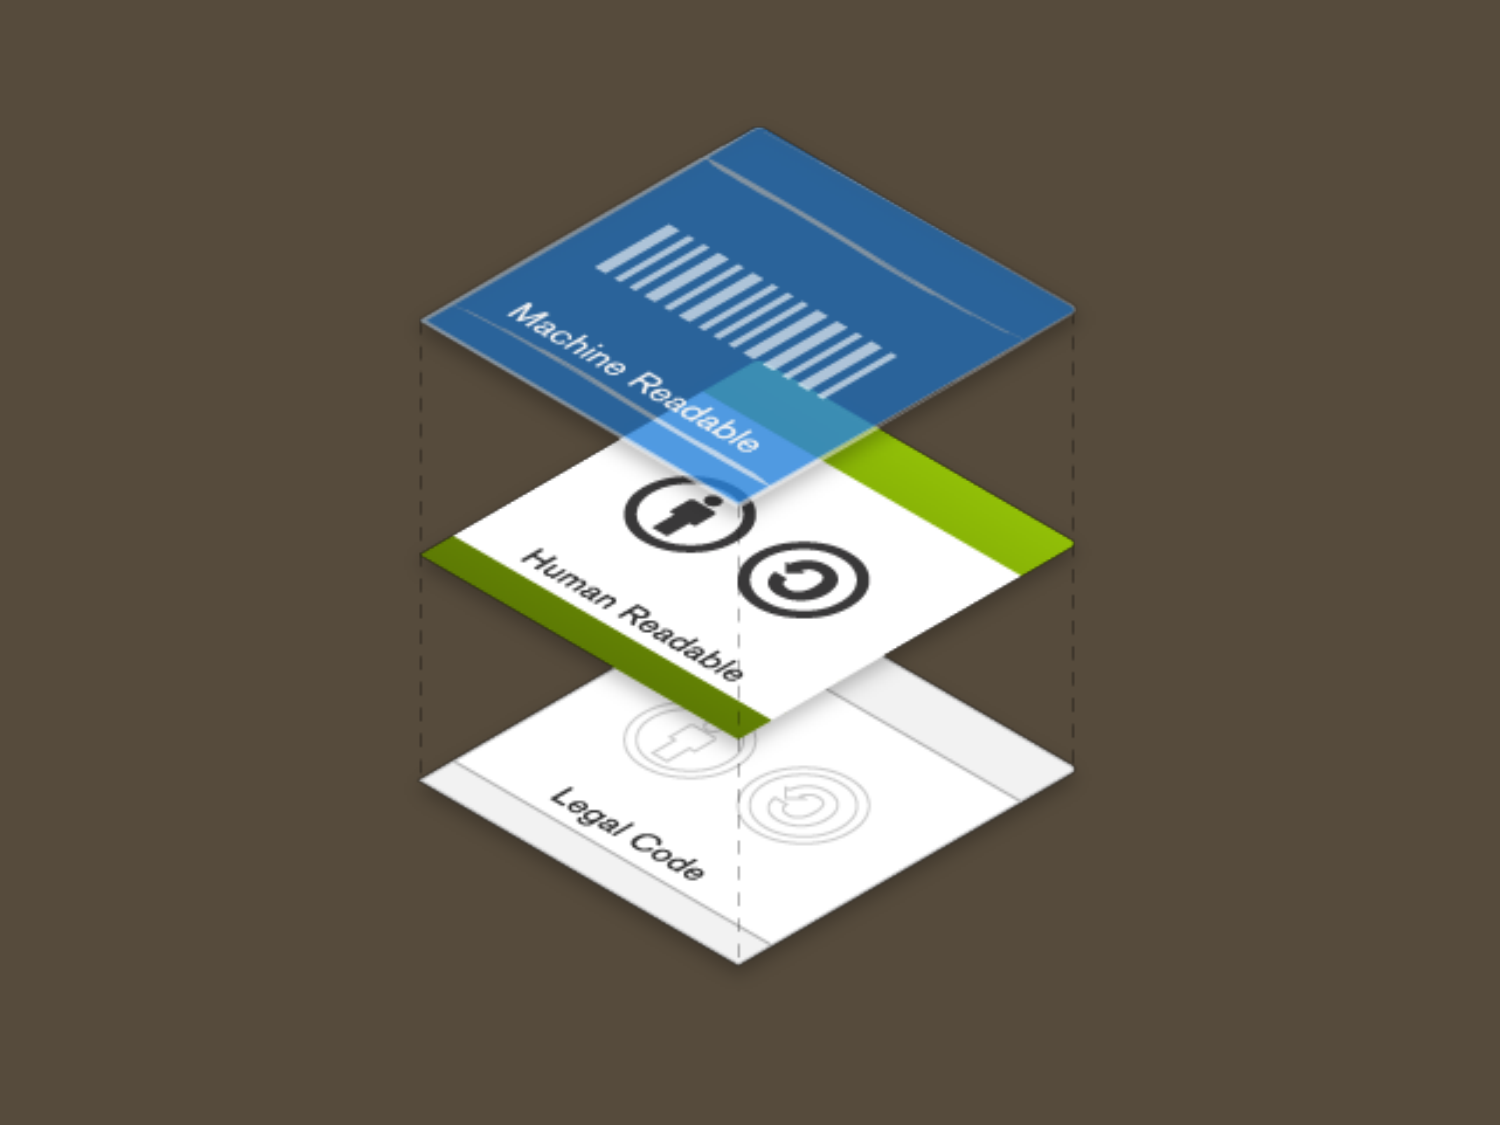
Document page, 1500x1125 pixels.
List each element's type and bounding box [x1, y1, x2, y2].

picture [404, 109, 1097, 1005]
